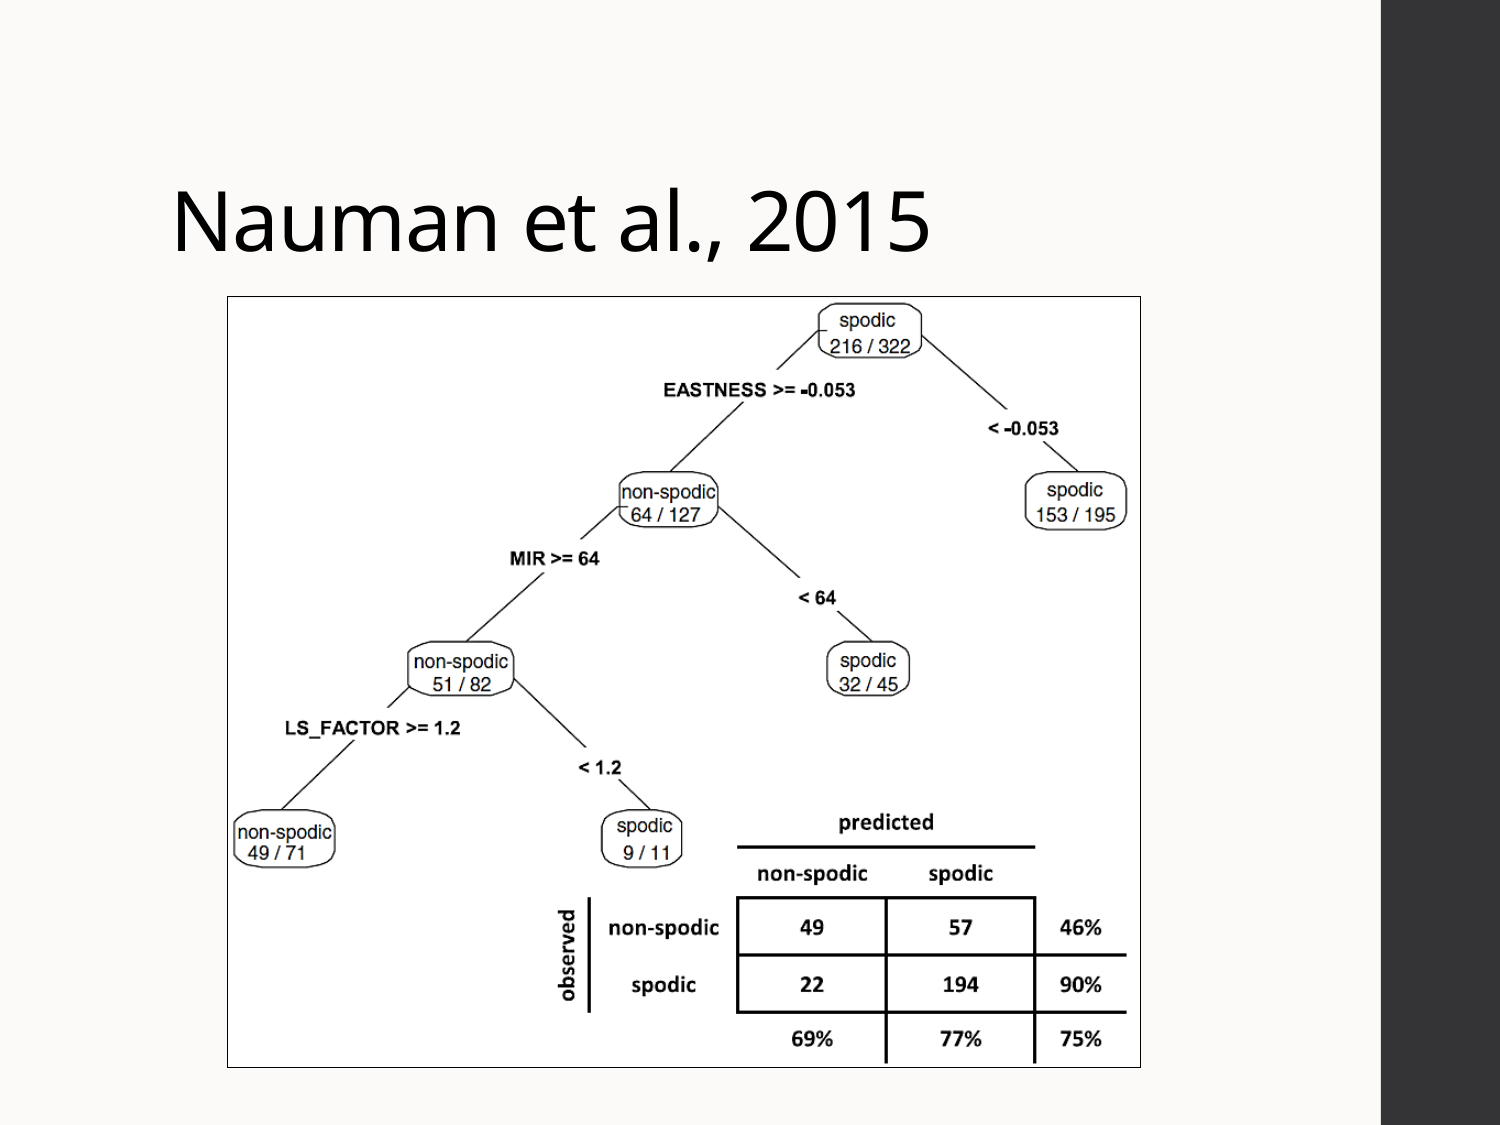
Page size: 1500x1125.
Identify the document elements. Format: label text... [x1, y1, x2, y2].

title Nauman et al., 2015 [155, 60, 1348, 278]
picture [227, 295, 1141, 1068]
